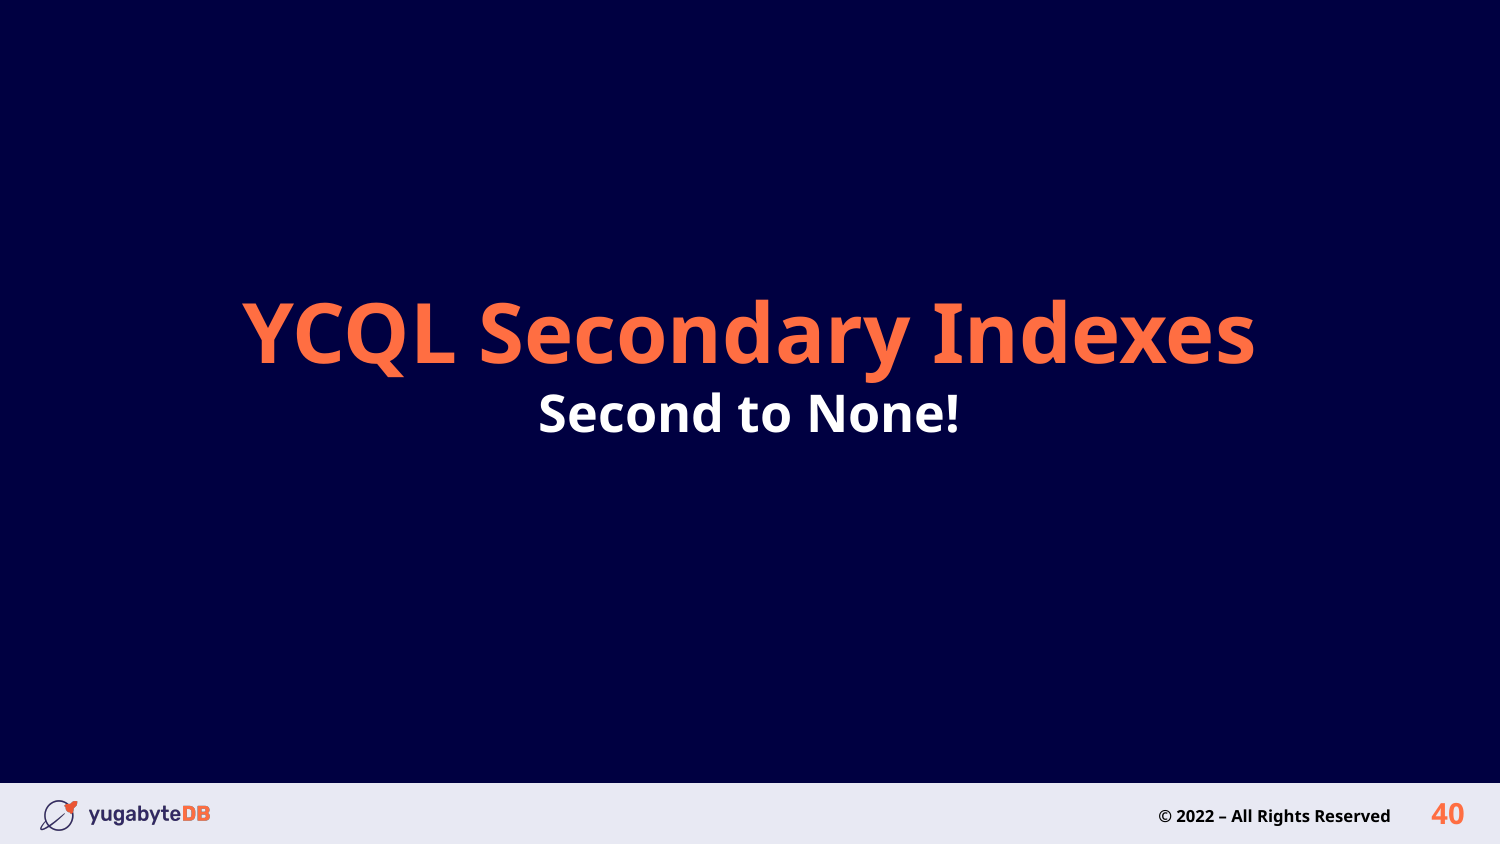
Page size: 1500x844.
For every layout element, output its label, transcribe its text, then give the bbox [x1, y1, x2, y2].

picture [40, 800, 212, 831]
slide_number 40 [1389, 782, 1480, 844]
text_box YCQL Secondary Indexes Second to None! [0, 273, 1500, 499]
